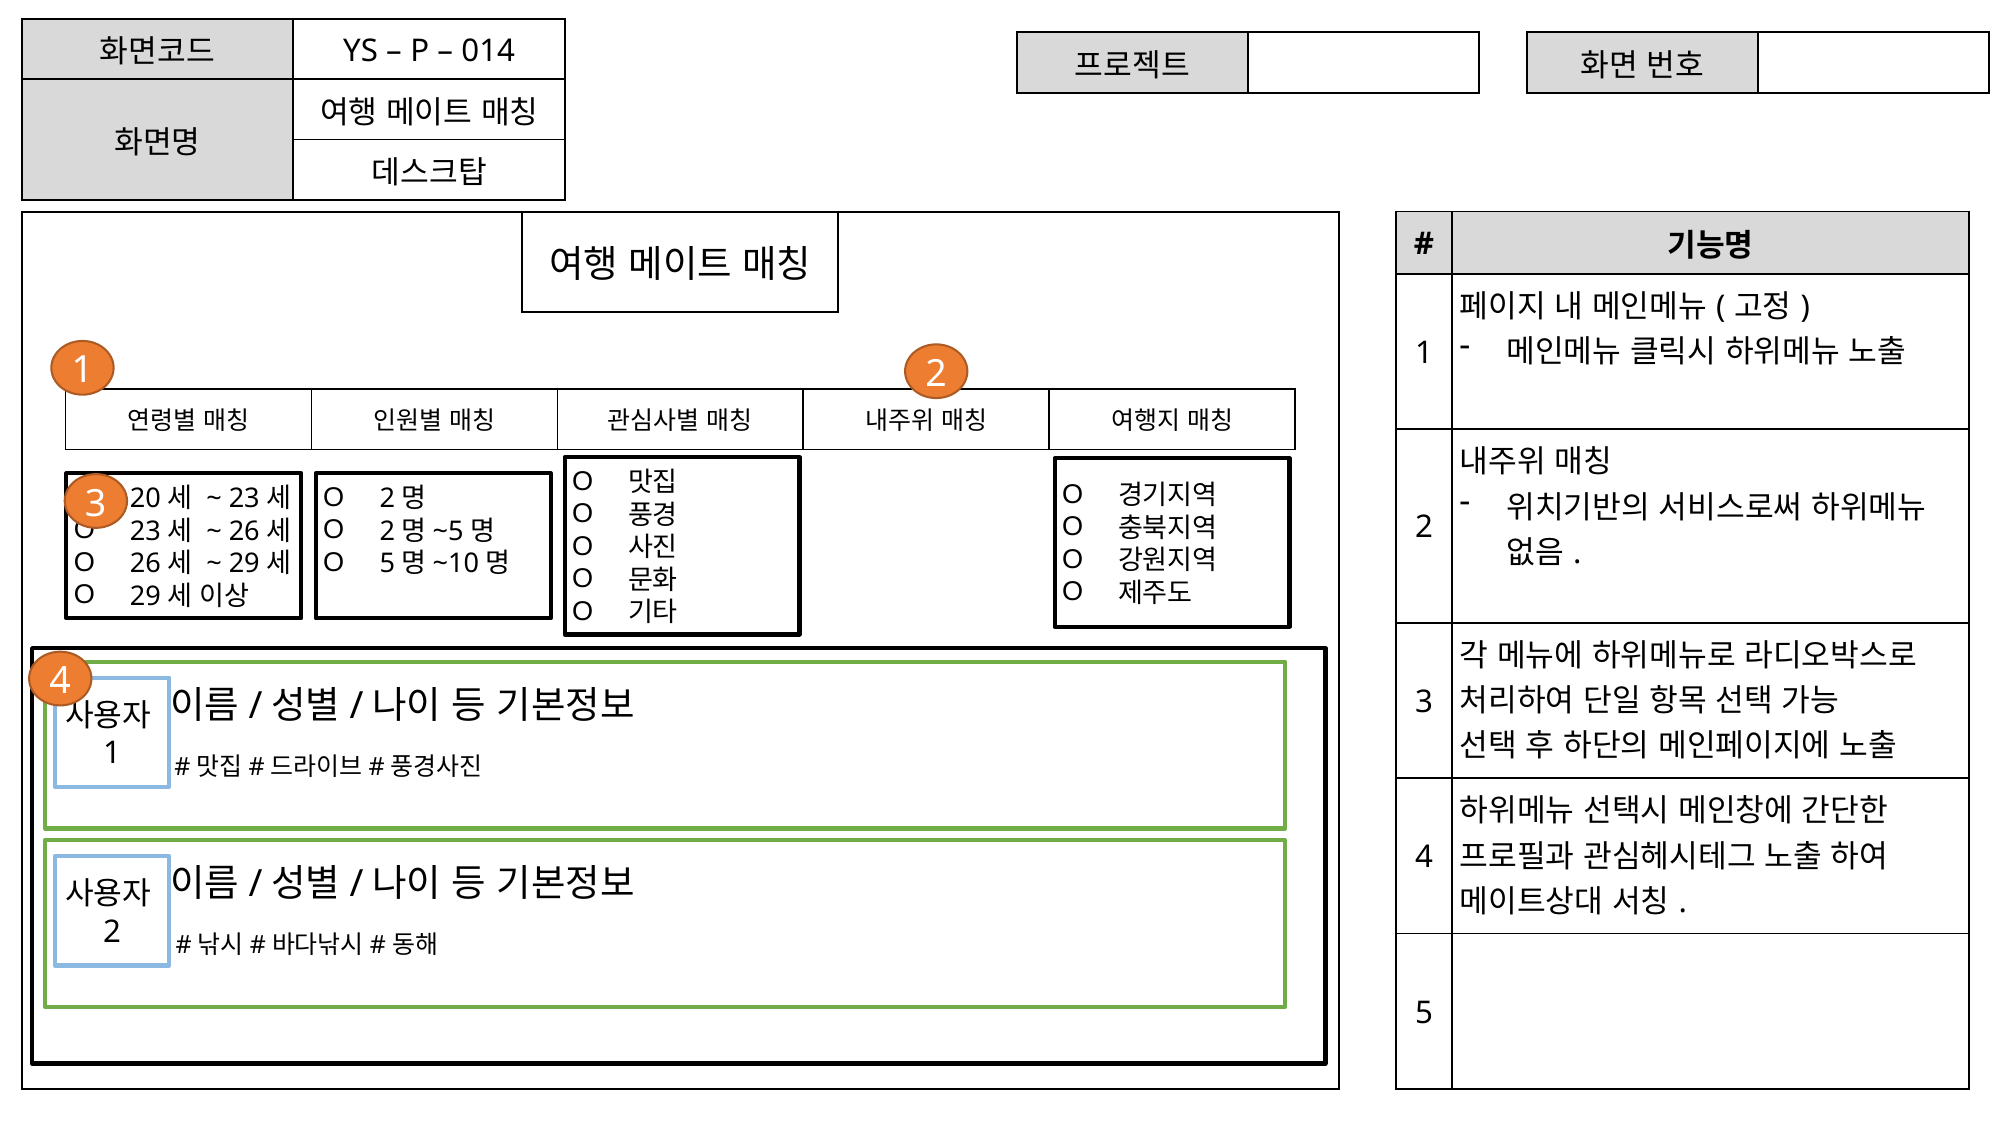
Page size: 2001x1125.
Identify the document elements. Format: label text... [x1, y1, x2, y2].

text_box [51, 337, 114, 399]
table_header 인원별 매칭 [312, 390, 557, 449]
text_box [32, 648, 1326, 1064]
table_cell 4 [1397, 779, 1451, 933]
table_cell [1453, 934, 1968, 1088]
table_cell 하위메뉴 선택시 메인창에 간단한 프로필과 관심헤시테그 노출 하여 메이트상대 서칭. [1453, 779, 1968, 933]
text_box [1054, 458, 1290, 627]
table_cell 각 메뉴에 하위메뉴로 라디오박스로 처리하여 단일 항목 선택 가능 선택 후 하단의 메인페이지에 노출 [1453, 624, 1968, 777]
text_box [905, 340, 968, 402]
table_cell 1 [1397, 275, 1451, 428]
table_header 프로젝트 [1018, 33, 1247, 92]
table_cell 3 [1397, 624, 1451, 777]
text_box [21, 211, 1340, 1090]
table_cell 5 [1397, 934, 1451, 1088]
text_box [522, 212, 839, 313]
table_header [1759, 33, 1988, 92]
table_cell 2 [1397, 430, 1451, 622]
table_header 화면코드 [23, 20, 292, 78]
table_cell 여행 메이트 매칭 [294, 80, 564, 139]
table_header 기능명 [1453, 212, 1968, 273]
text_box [64, 470, 128, 532]
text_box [29, 648, 92, 709]
table_header 내주위 매칭 [804, 390, 1048, 449]
table_header # [1397, 212, 1451, 273]
table_header YS – P – 014 [294, 20, 564, 78]
text_box 20세 ~ 23세 23세 ~ 26세 26세 ~ 29세 29세 이상 [66, 473, 302, 619]
table_header 화면 번호 [1528, 33, 1757, 92]
text_box 맛집 풍경 사진 문화 기타 [564, 457, 800, 635]
table_cell 화면명 [23, 80, 292, 199]
table_header 연령별 매칭 [66, 390, 311, 449]
table_header 관심사별 매칭 [558, 390, 802, 449]
table_cell 내주위 매칭 위치기반의 서비스로써 하위메뉴 없음. [1453, 430, 1968, 622]
text_box 2명 2명~5명 5명~10명 [315, 473, 551, 619]
table_cell 페이지 내 메인메뉴(고정) 메인메뉴 클릭시 하위메뉴 노출 [1453, 275, 1968, 428]
table_cell 데스크탑 [294, 140, 564, 199]
table_header [1249, 33, 1478, 92]
table_header 여행지 매칭 [1050, 390, 1294, 449]
